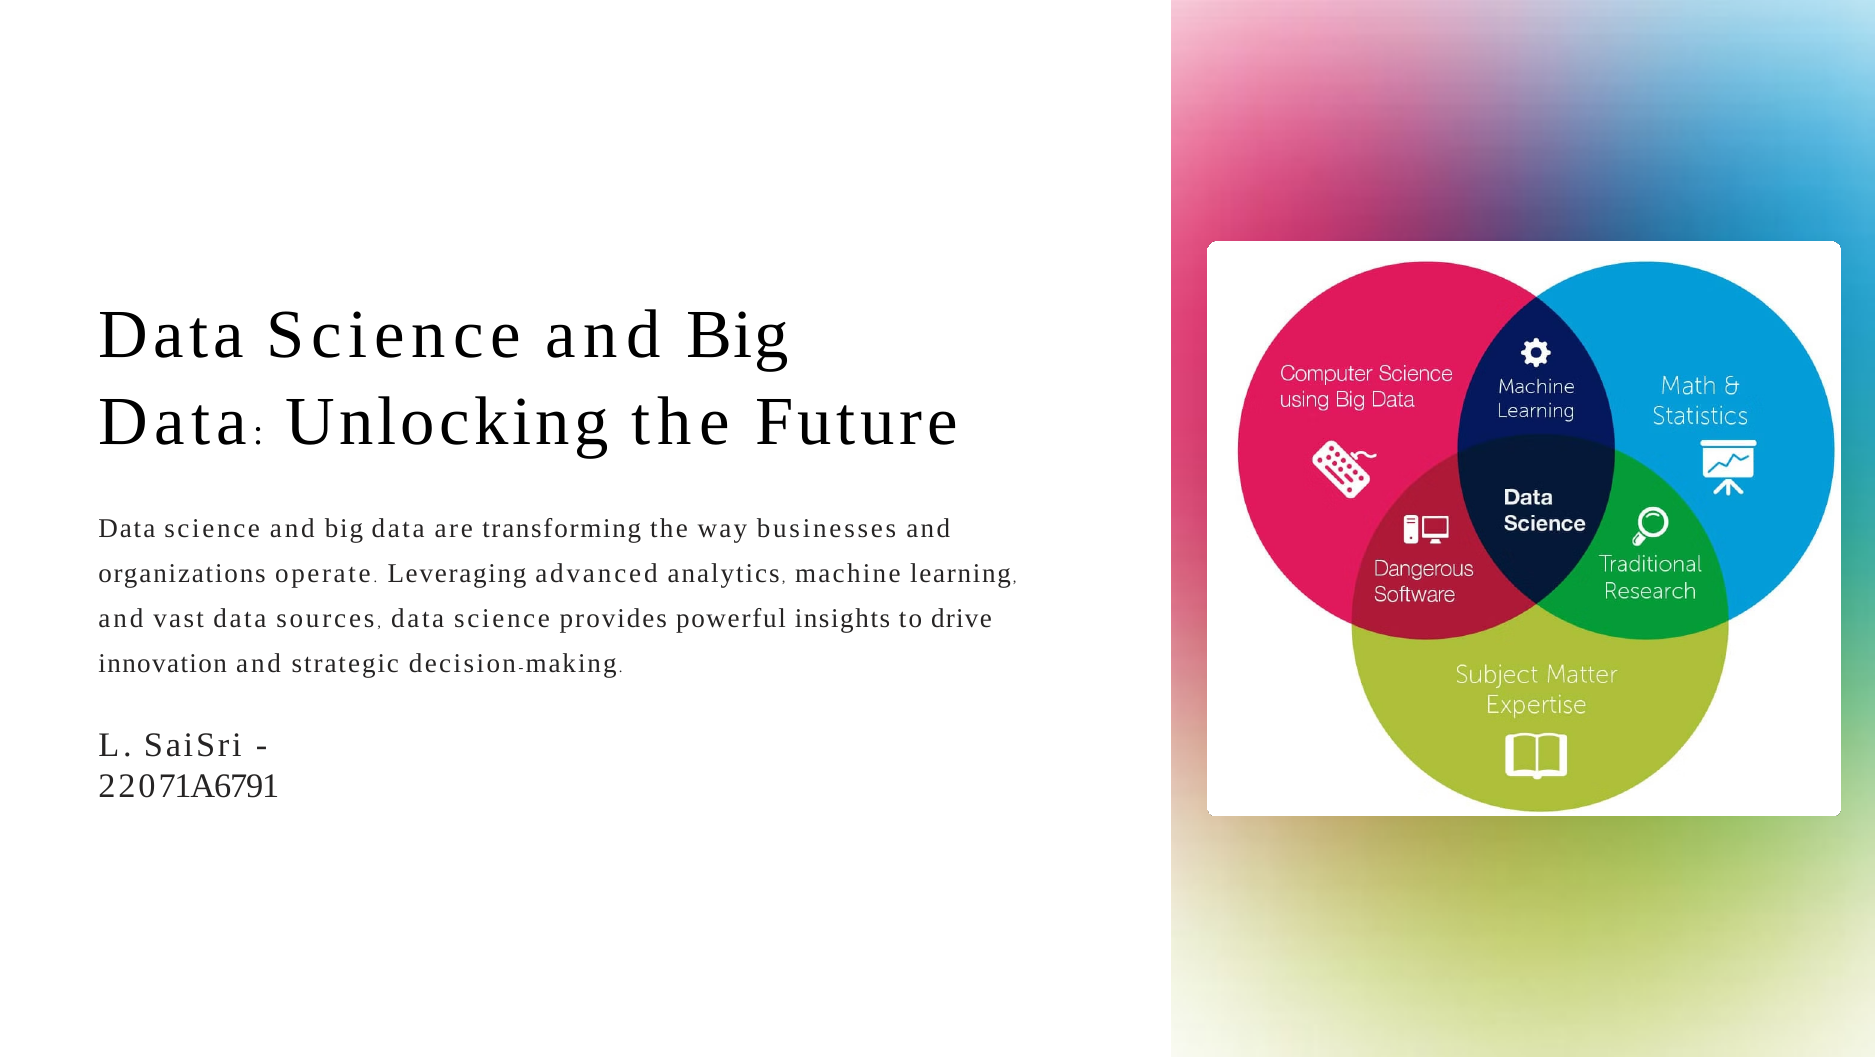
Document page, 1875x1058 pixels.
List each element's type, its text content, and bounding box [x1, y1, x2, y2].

picture [1171, 0, 1875, 1057]
text_box L. SaiSri - 22071A6791 [96, 719, 463, 805]
title Data Science and Big Data: Unlocking the Future [96, 282, 970, 461]
text_box Data science and big data are transforming the way businesses and organizations operate. Leveraging advanced analytics, machine learning, and vast data sources, data science provides powerful insights to drive innovation and strategic decision-making. [96, 495, 1032, 678]
